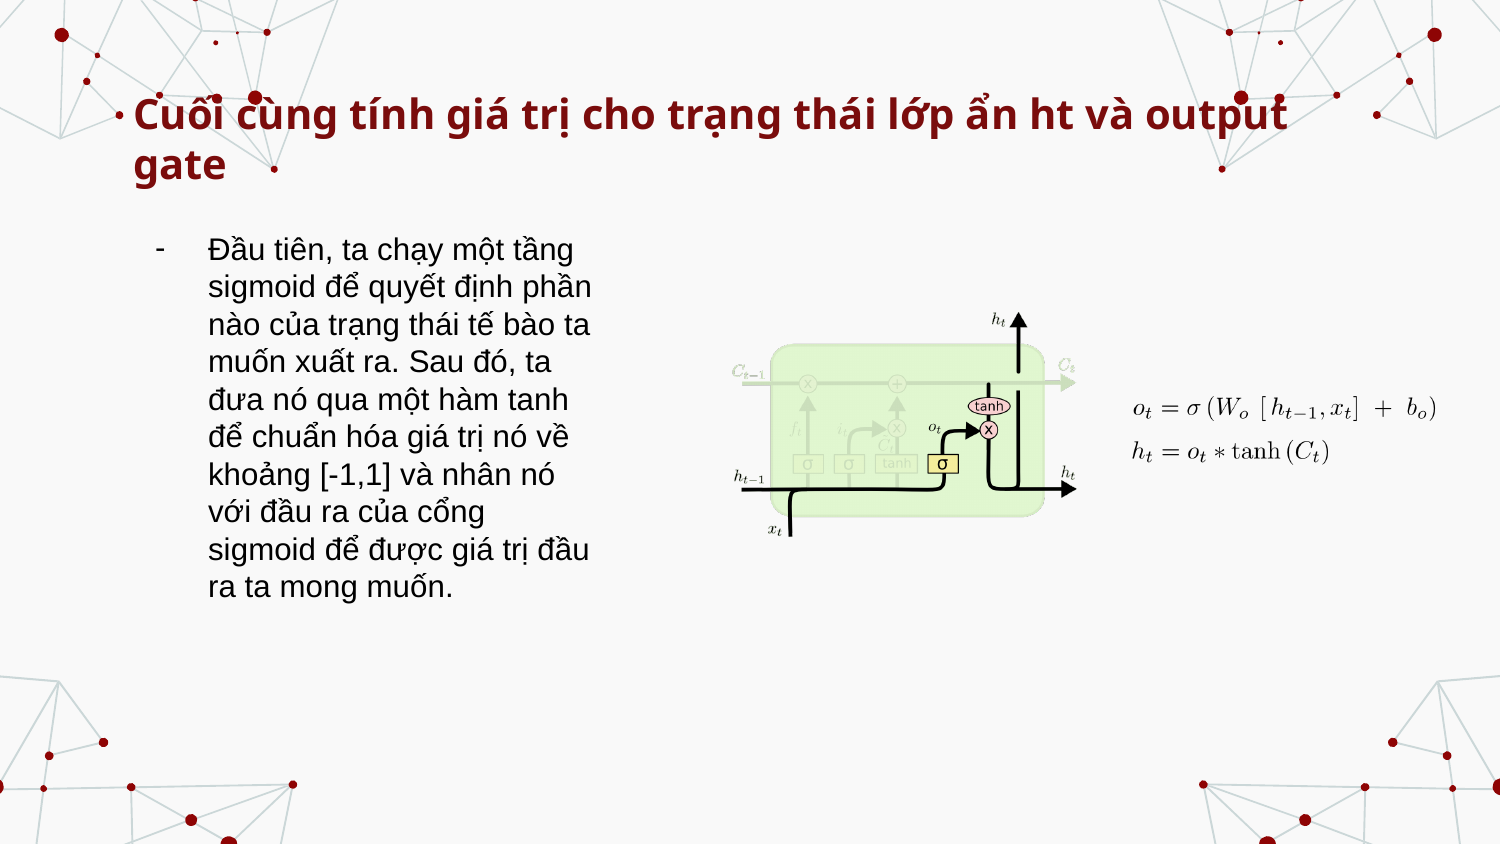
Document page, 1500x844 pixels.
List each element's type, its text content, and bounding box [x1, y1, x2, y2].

text_box Đầu tiên, ta chạy một tầng sigmoid để quyết định phần nào của trạng thái tế bào ta muốn xuất ra. Sau đó, ta đưa nó qua một hàm tanh để chuẩn hóa giá trị nó về khoảng [-1,1] và nhân nó với đầu ra của cổng sigmoid để được giá trị đầu ra ta mong muốn. [118, 214, 611, 657]
picture [723, 305, 1478, 539]
title Cuối cùng tính giá trị cho trạng thái lớp ẩn ht và output gate [118, 72, 1382, 167]
